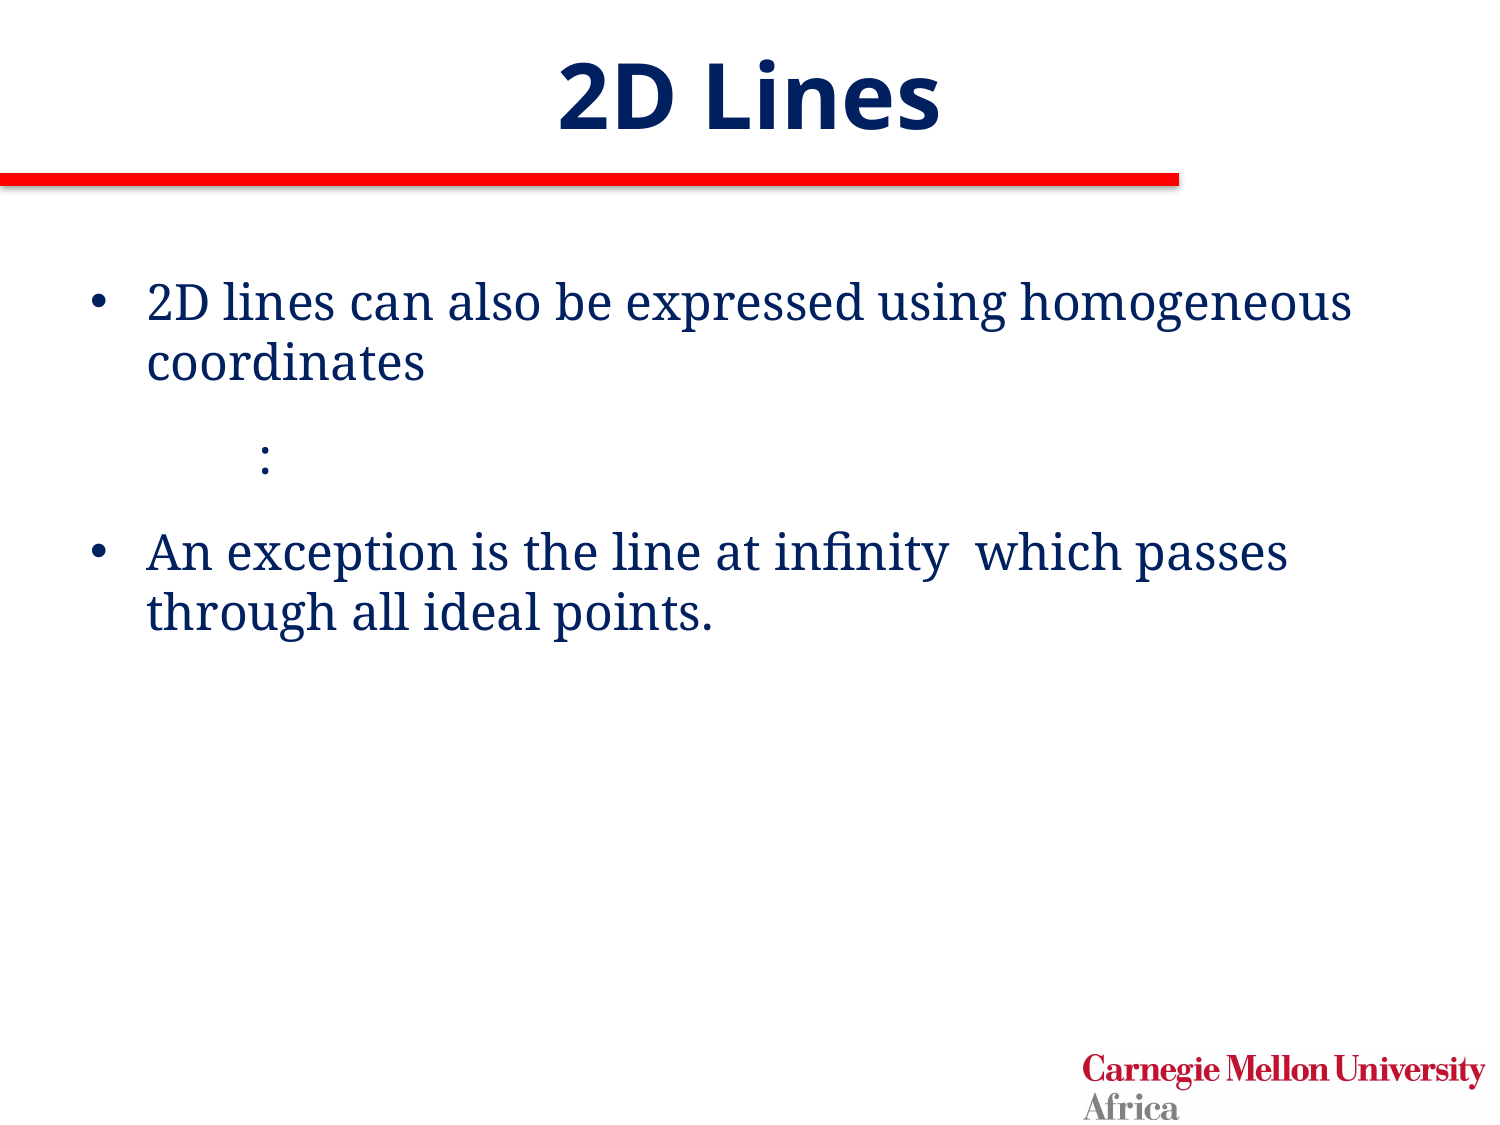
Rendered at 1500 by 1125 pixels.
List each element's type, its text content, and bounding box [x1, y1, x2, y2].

title 2D Lines [75, 0, 1425, 187]
picture [1083, 1054, 1486, 1120]
